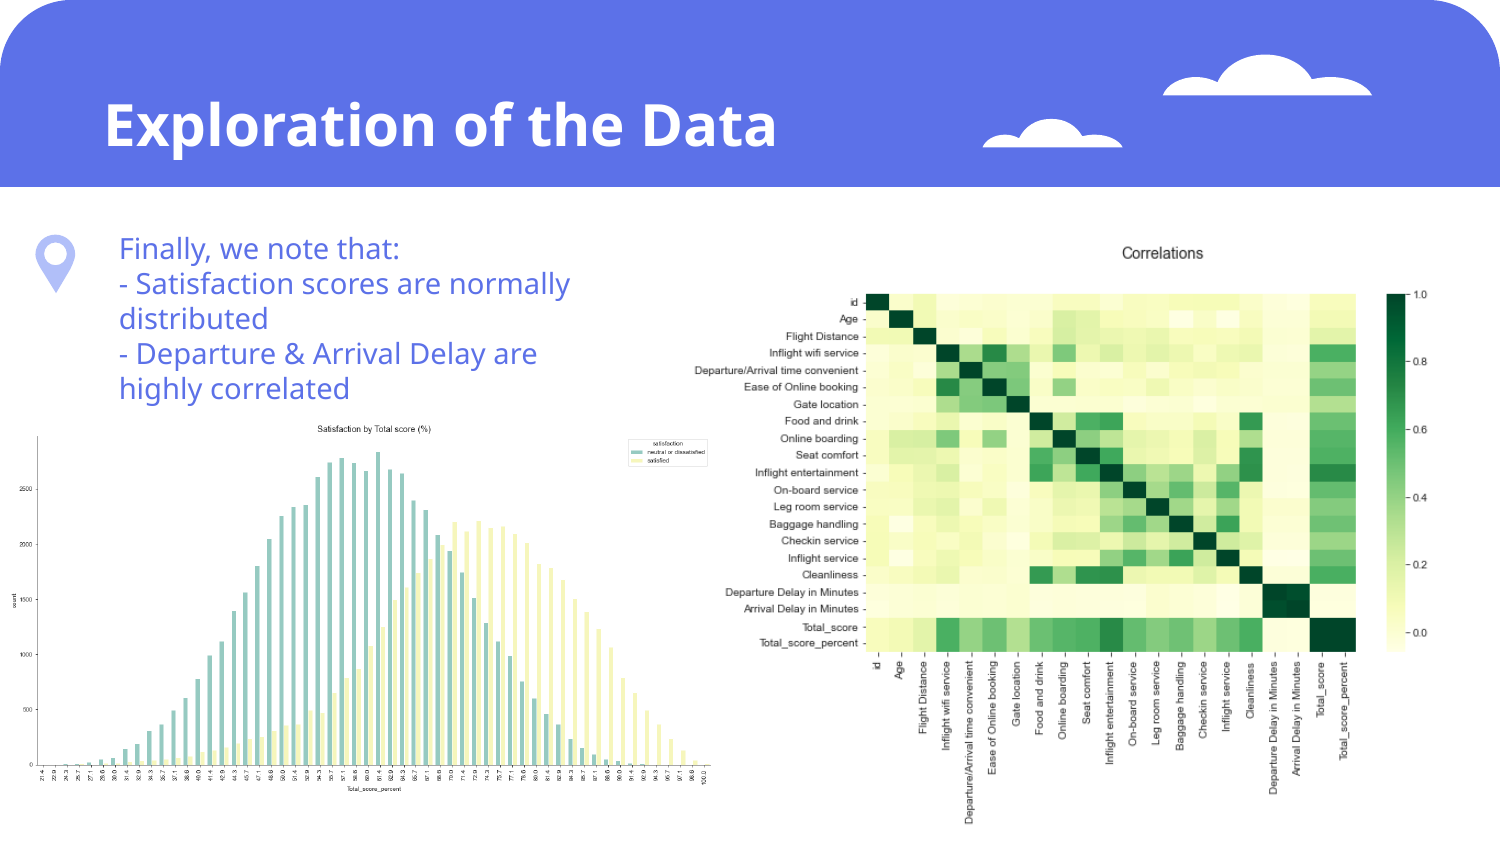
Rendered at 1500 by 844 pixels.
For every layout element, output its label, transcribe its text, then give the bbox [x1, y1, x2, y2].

picture [6, 239, 1435, 832]
text_box Finally, we note that: - Satisfaction scores are normally distributed - Departure & Arrival Delay are highly correlated [103, 215, 607, 420]
text_box [35, 234, 76, 294]
title Exploration of the Data [88, 72, 842, 167]
